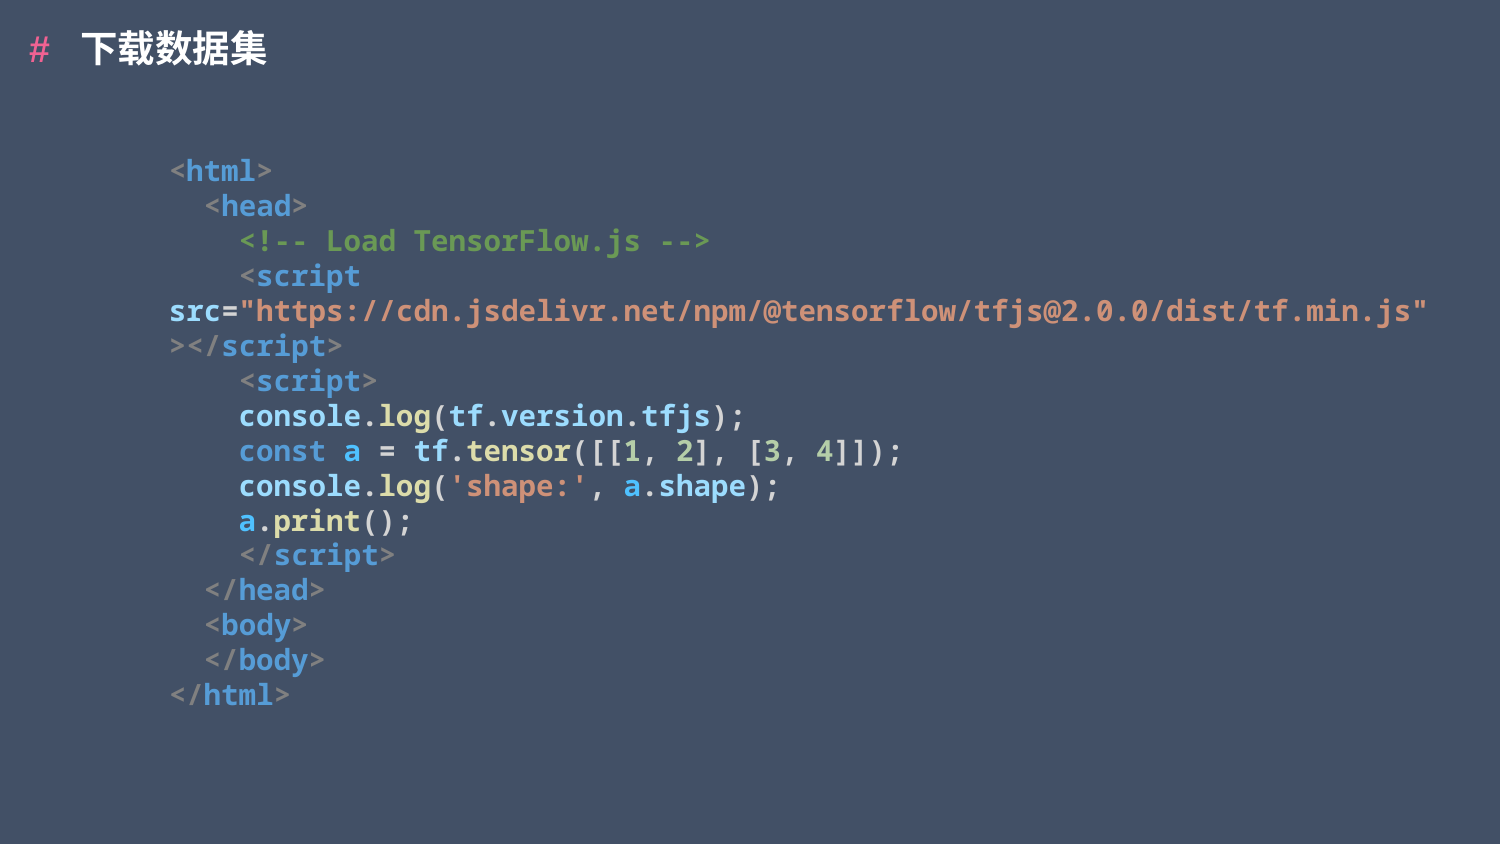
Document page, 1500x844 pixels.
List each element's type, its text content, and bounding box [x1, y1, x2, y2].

subtitle <html> <head> <!-- Load TensorFlow.js --> <script src="https://cdn.jsdelivr.net/npm/@tensorflow/tfjs@2.0.0/dist/tf.min.js"></script> <script> console.log(tf.version.tfjs); const a = tf.tensor([[1, 2], [3, 4]]); console.log('shape:', a.shape); a.print(); </script> </head> <body> </body> </html> [129, 102, 1457, 763]
text_box # 下载数据集 [19, 15, 1193, 85]
